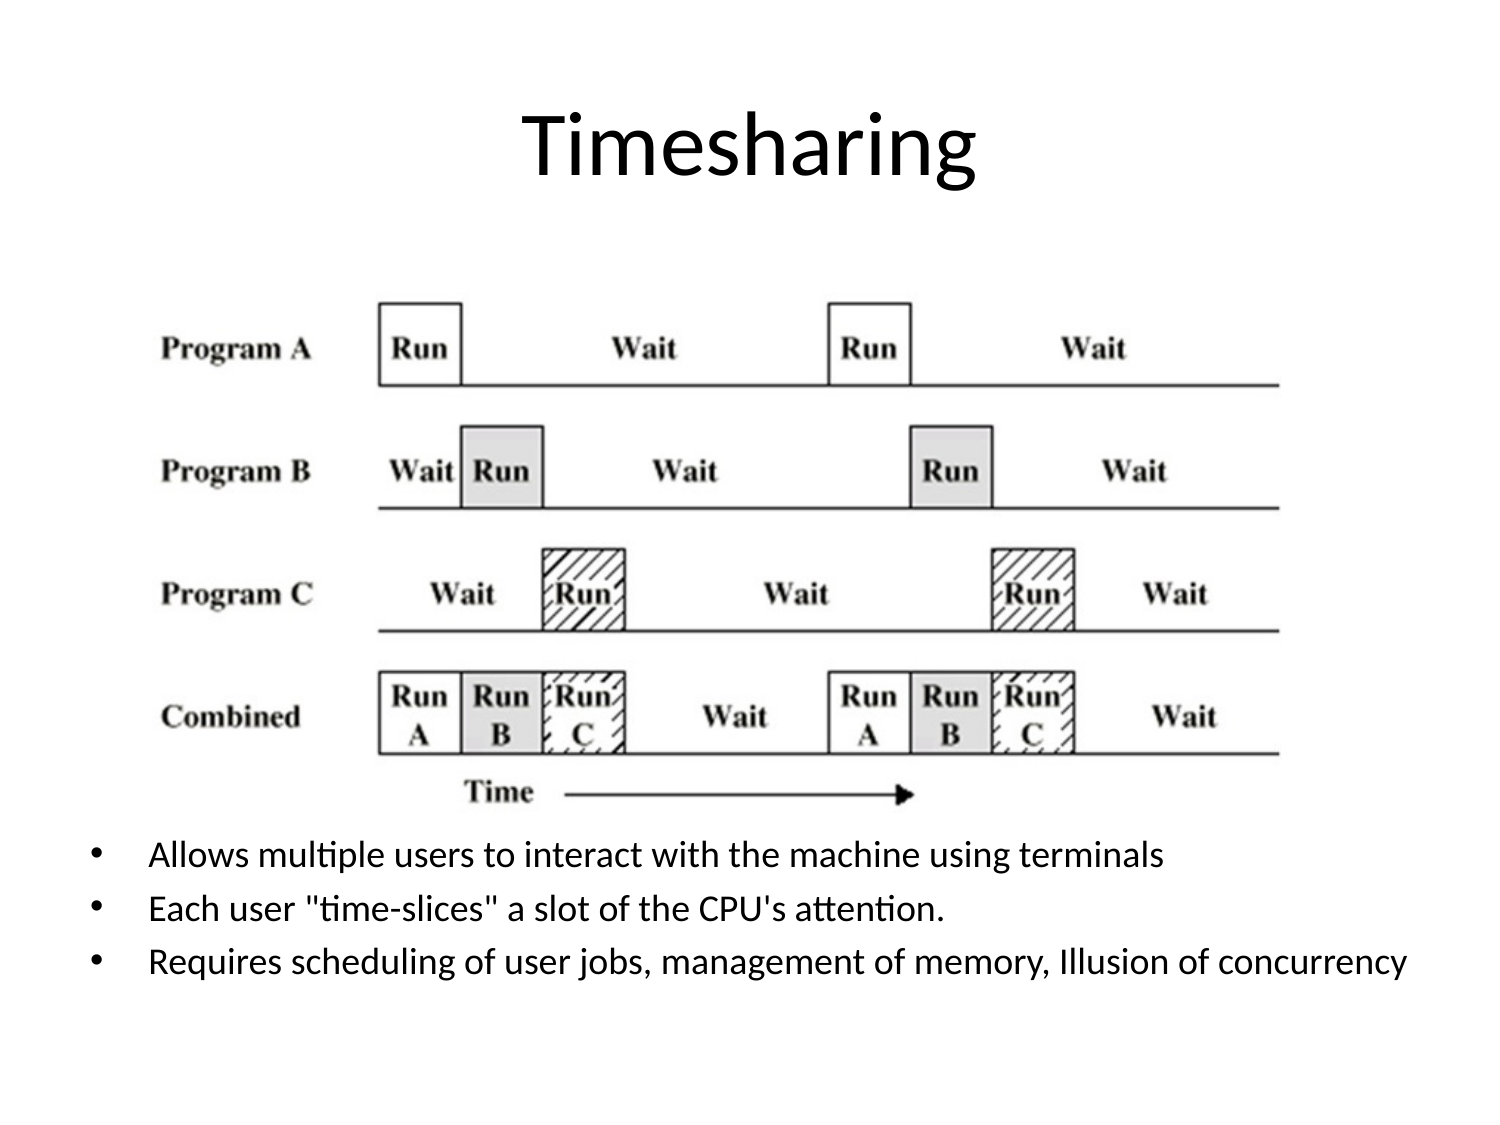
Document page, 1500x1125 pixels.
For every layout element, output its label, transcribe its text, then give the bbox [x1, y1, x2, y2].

list Allows multiple users to interact with the machine using terminals Each user "time-slices" a slot of the CPU's attention. Requires scheduling of user jobs, management of memory, Illusion of concurrency [75, 822, 1425, 1005]
title Timesharing [75, 45, 1425, 233]
picture [151, 281, 1282, 813]
